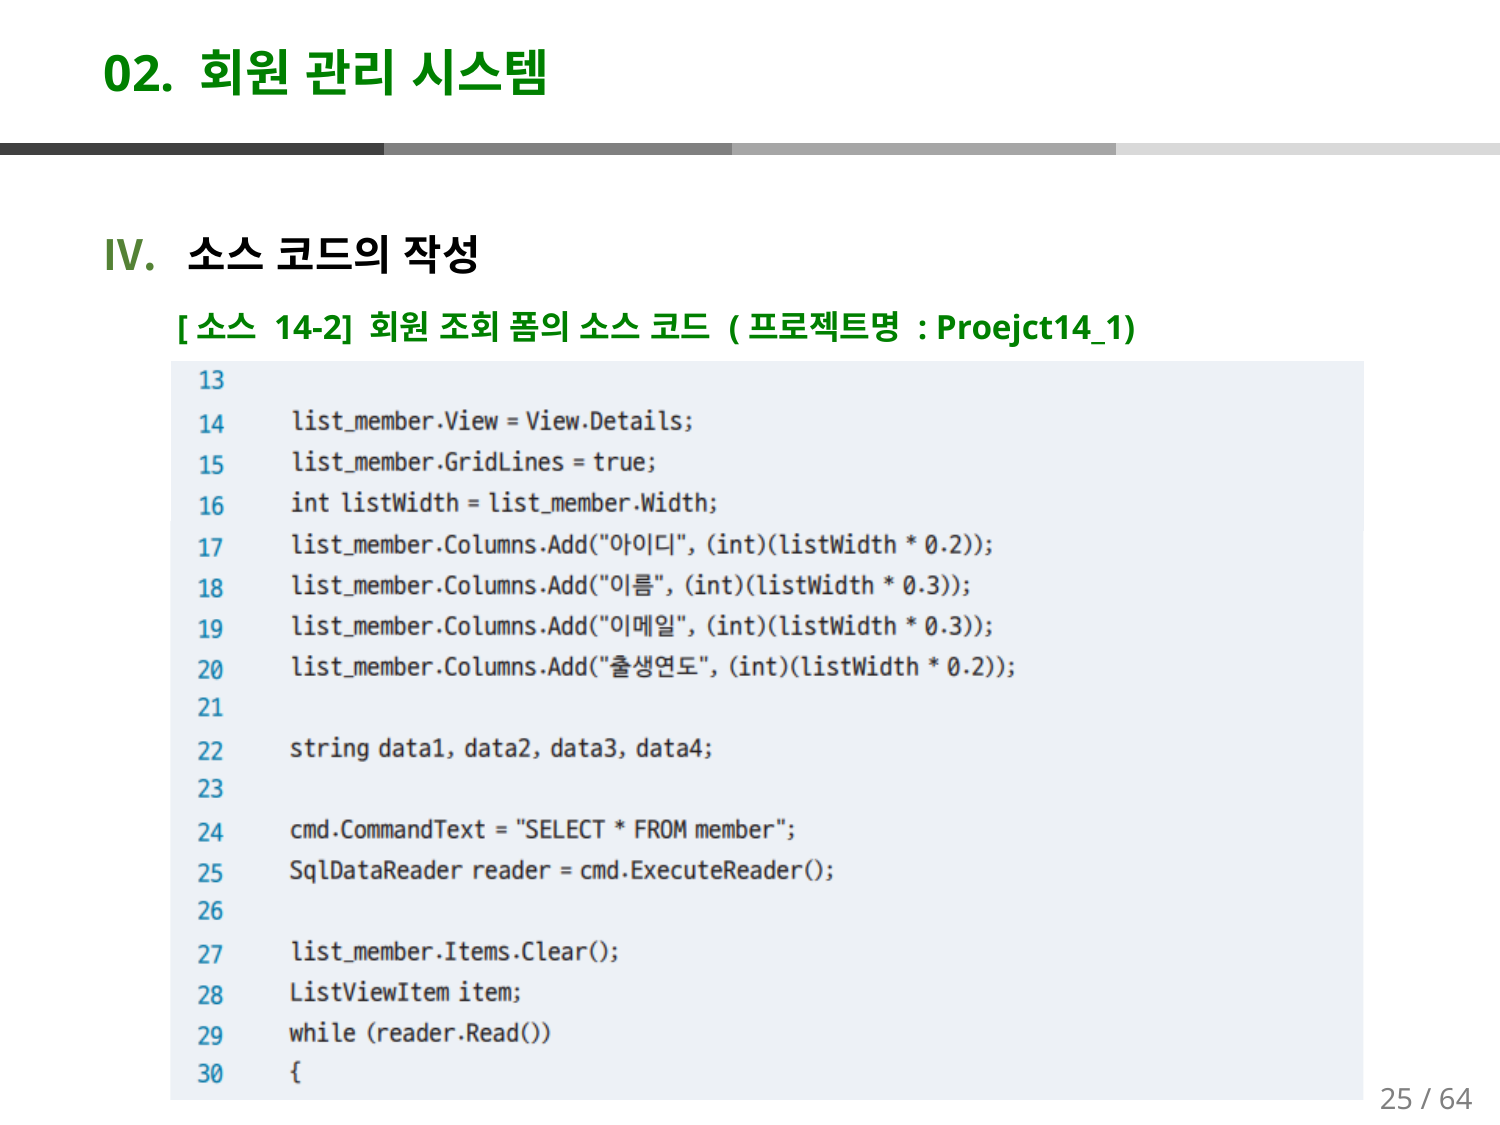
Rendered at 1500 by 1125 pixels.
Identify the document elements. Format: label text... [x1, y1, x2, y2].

title 02. 회원 관리 시스템 [88, 30, 1400, 121]
list 소스 코드의 작성 [소스 14-2] 회원 조회 폼의 소스 코드 (프로젝트명 : Proejct14_1) [88, 196, 1424, 1125]
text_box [169, 361, 1364, 1100]
